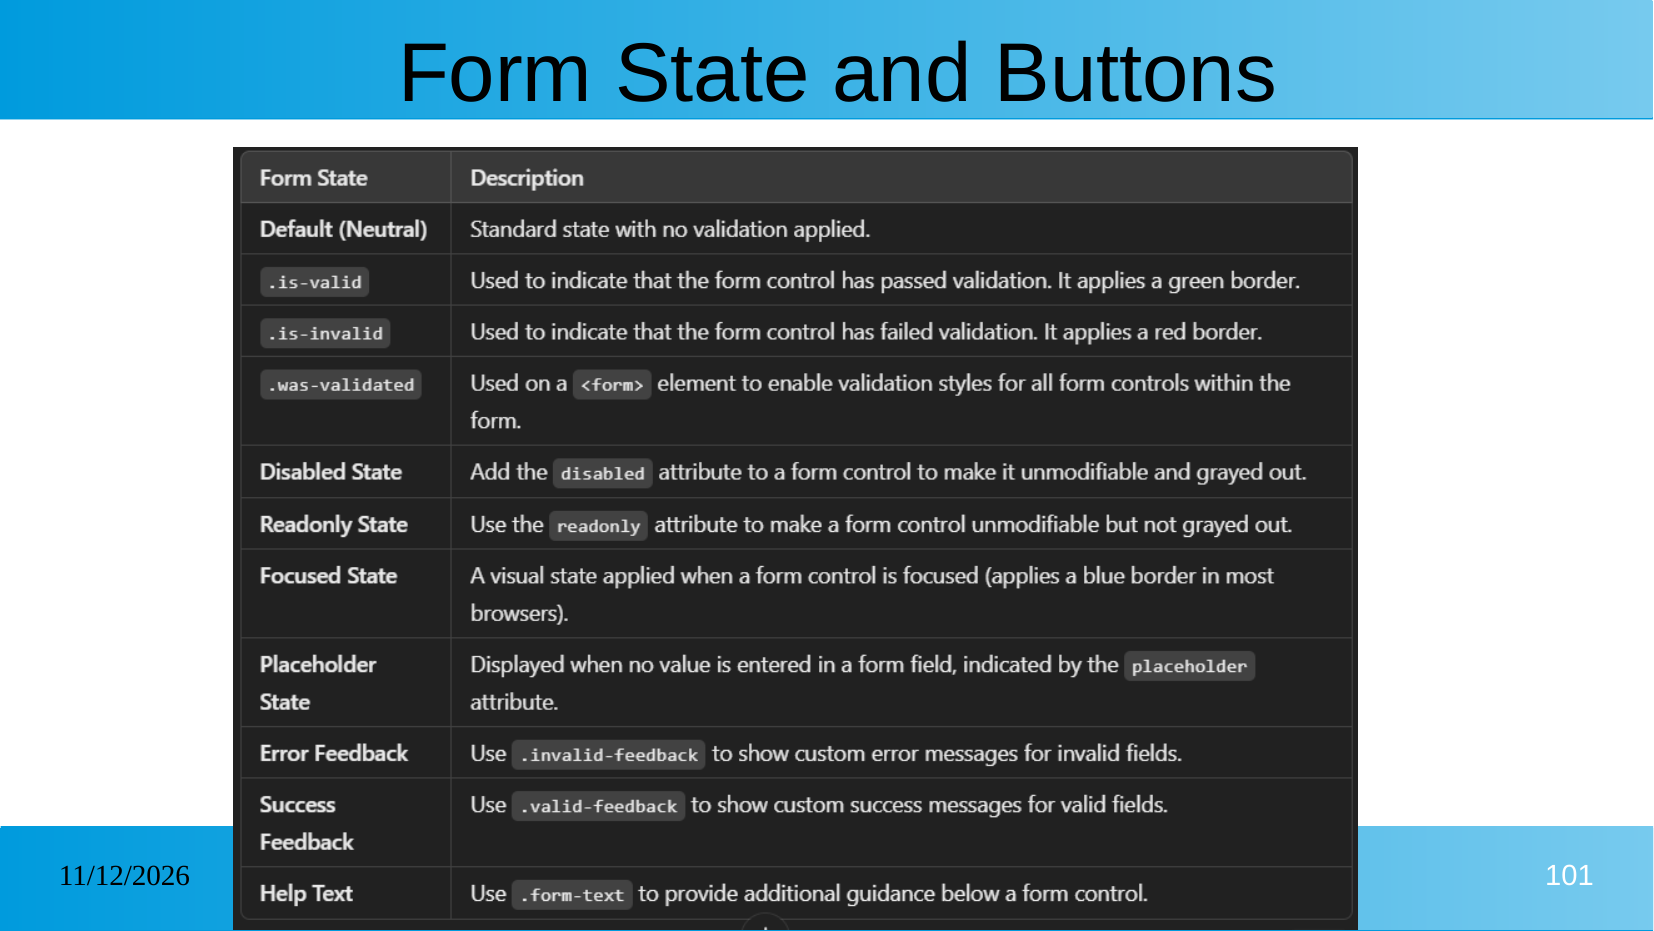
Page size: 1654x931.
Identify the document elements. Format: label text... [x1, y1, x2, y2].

slide_number 101 [1363, 856, 1594, 915]
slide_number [59, 856, 227, 915]
title Form State and Buttons [59, 29, 1594, 108]
picture [232, 147, 1359, 929]
